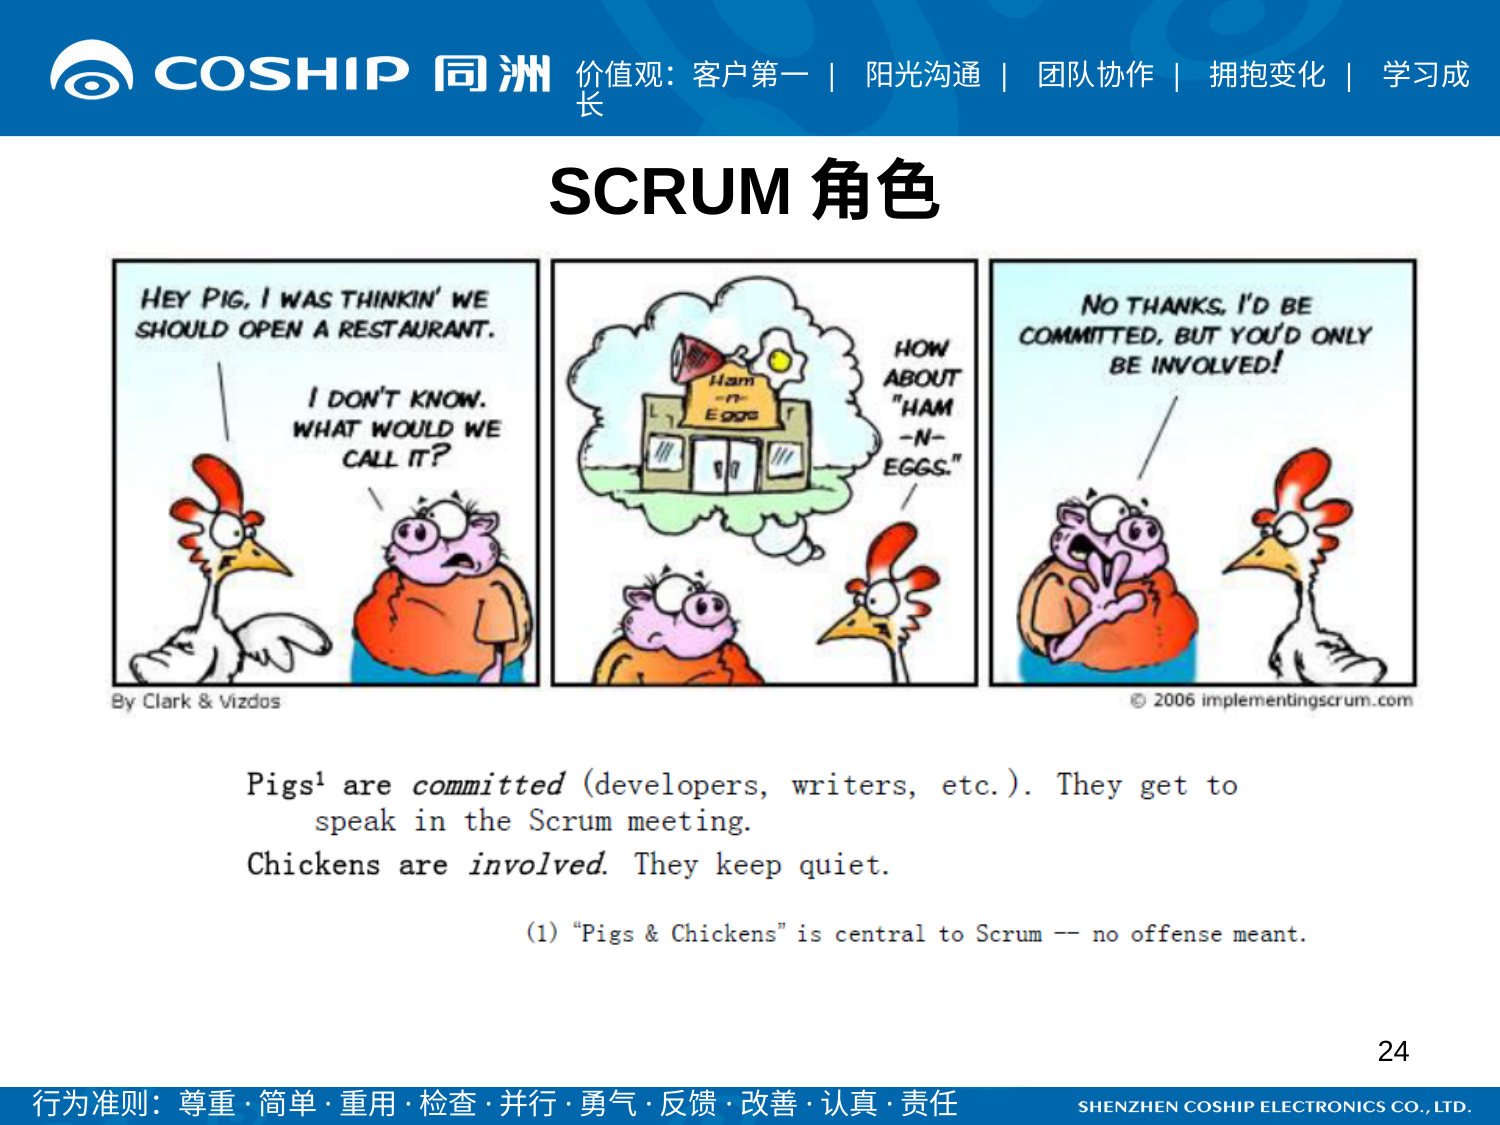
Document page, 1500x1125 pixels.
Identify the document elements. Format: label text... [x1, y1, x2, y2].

slide_number 24 [1074, 1024, 1426, 1103]
text_box SCRUM角色 [70, 128, 1421, 248]
picture [0, 0, 1500, 1125]
